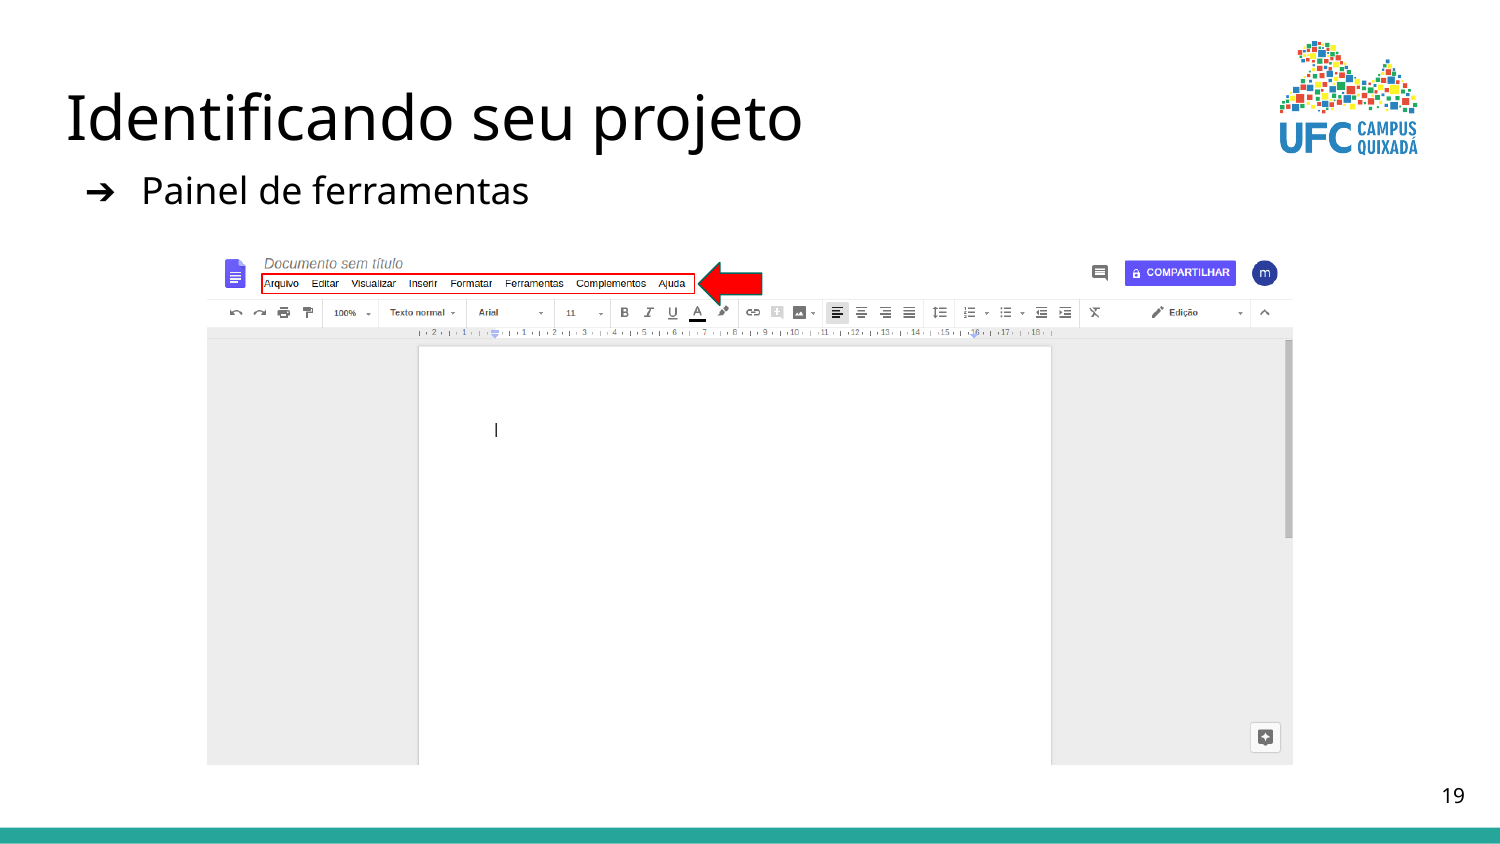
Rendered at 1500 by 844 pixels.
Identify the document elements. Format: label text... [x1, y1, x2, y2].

picture [206, 249, 1293, 766]
text_box Painel de ferramentas [51, 152, 1195, 286]
picture [1236, 19, 1456, 175]
title Identificando seu projeto [51, 51, 1449, 153]
slide_number ‹#› [1389, 764, 1480, 830]
